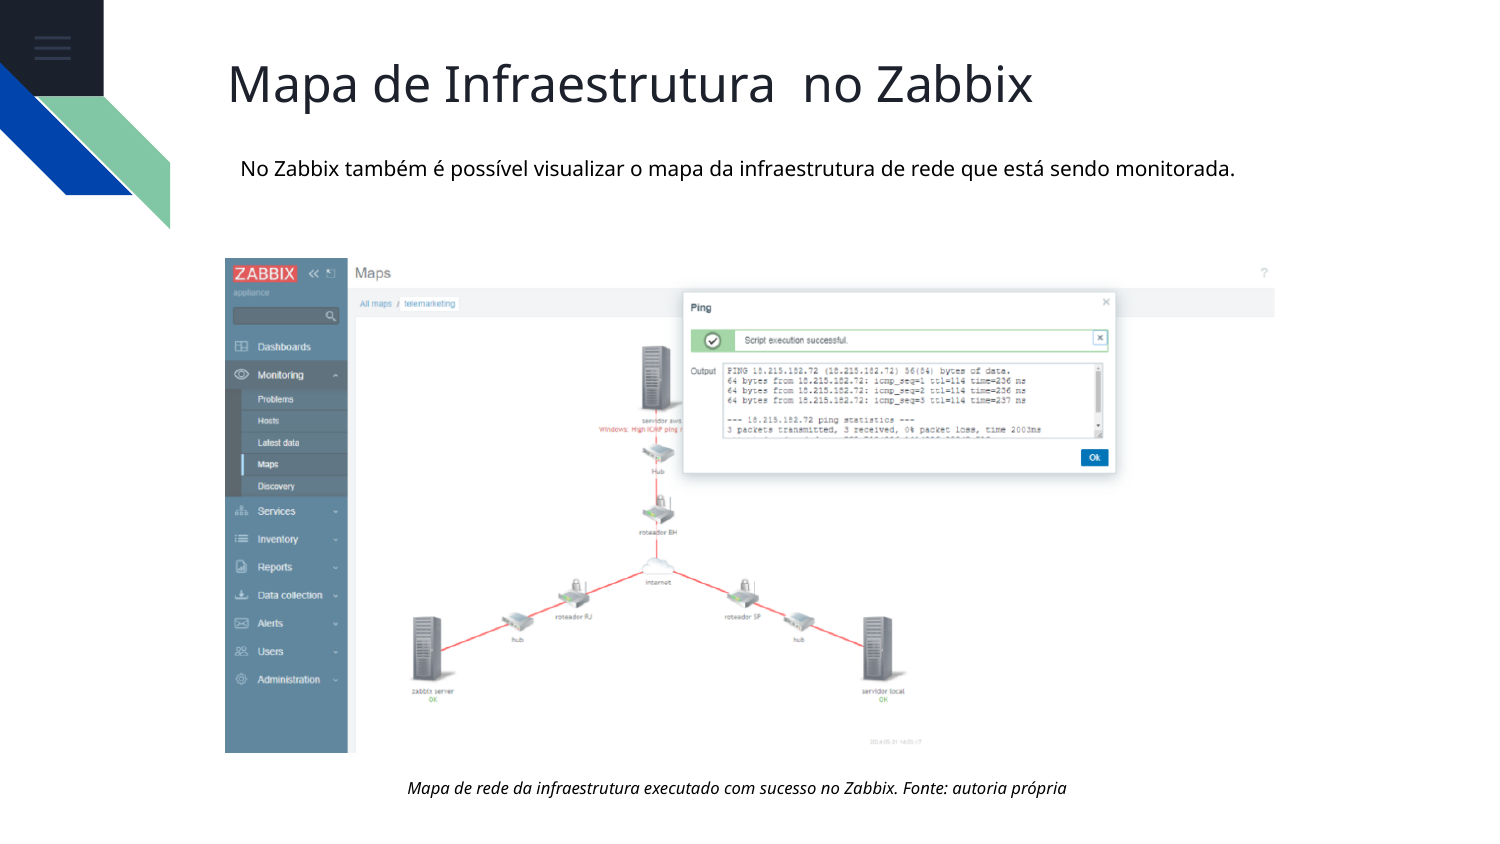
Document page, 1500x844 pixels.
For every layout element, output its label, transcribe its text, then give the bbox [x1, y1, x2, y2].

text_box Mapa de rede da infraestrutura executado com sucesso no Zabbix. Fonte: autoria própria [225, 760, 1275, 813]
list No Zabbix também é possível visualizar o mapa da infraestrutura de rede que está sendo monitorada. [212, 137, 1407, 188]
title Mapa de Infraestrutura no Zabbix [212, 37, 1368, 119]
picture [225, 258, 1275, 754]
